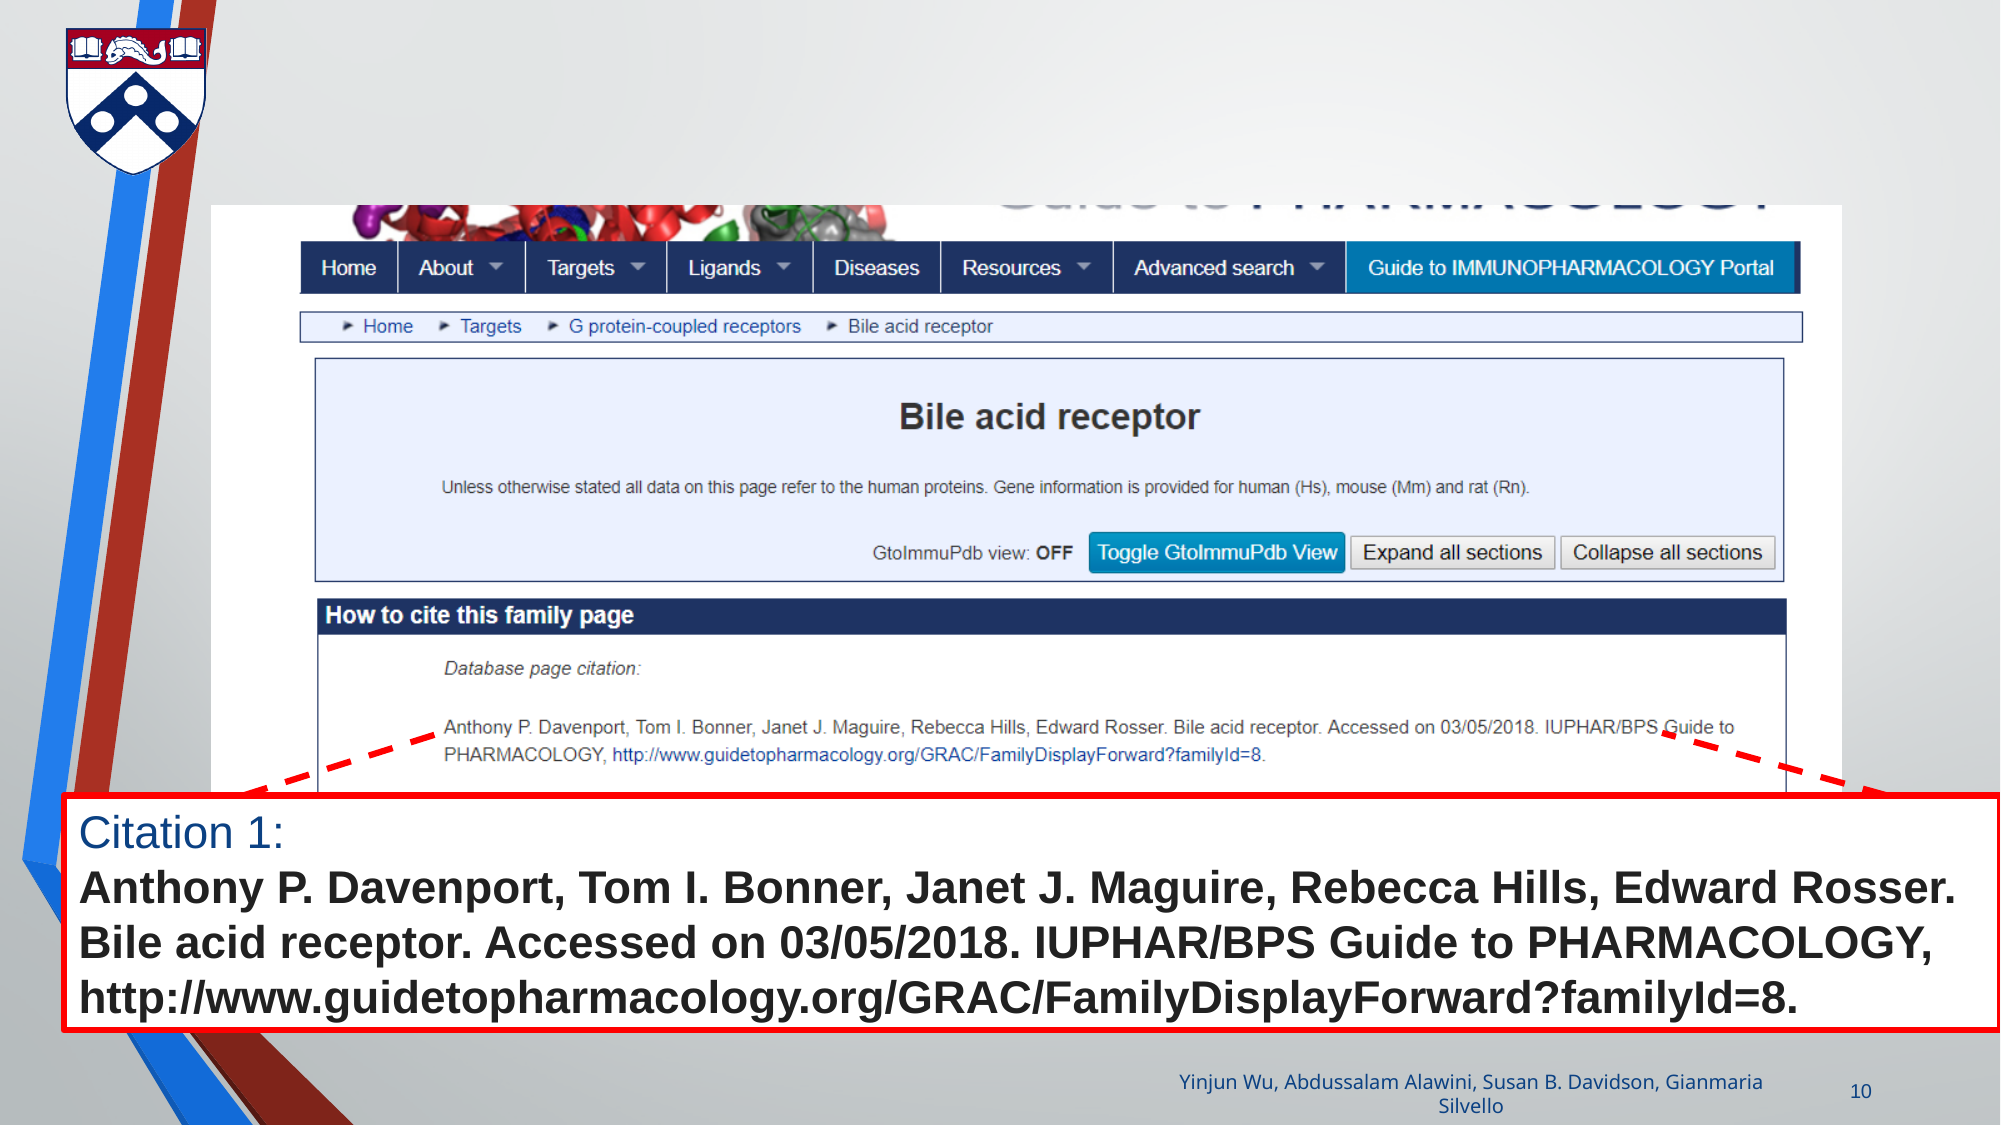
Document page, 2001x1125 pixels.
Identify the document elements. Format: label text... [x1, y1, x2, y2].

text_box Citation 1: Anthony P. Davenport, Tom I. Bonner, Janet J. Maguire, Rebecca Hills, Edward Rosser. Bile acid receptor. Accessed on 03/05/2018. IUPHAR/BPS Guide to PHARMACOLOGY, http://www.guidetopharmacology.org/GRAC/FamilyDisplayForward?familyId=8. [63, 795, 2000, 1031]
slide_number 10 [1796, 1060, 1887, 1121]
picture [63, 25, 208, 178]
picture [211, 205, 1842, 959]
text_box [243, 732, 441, 796]
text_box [1661, 732, 1888, 796]
